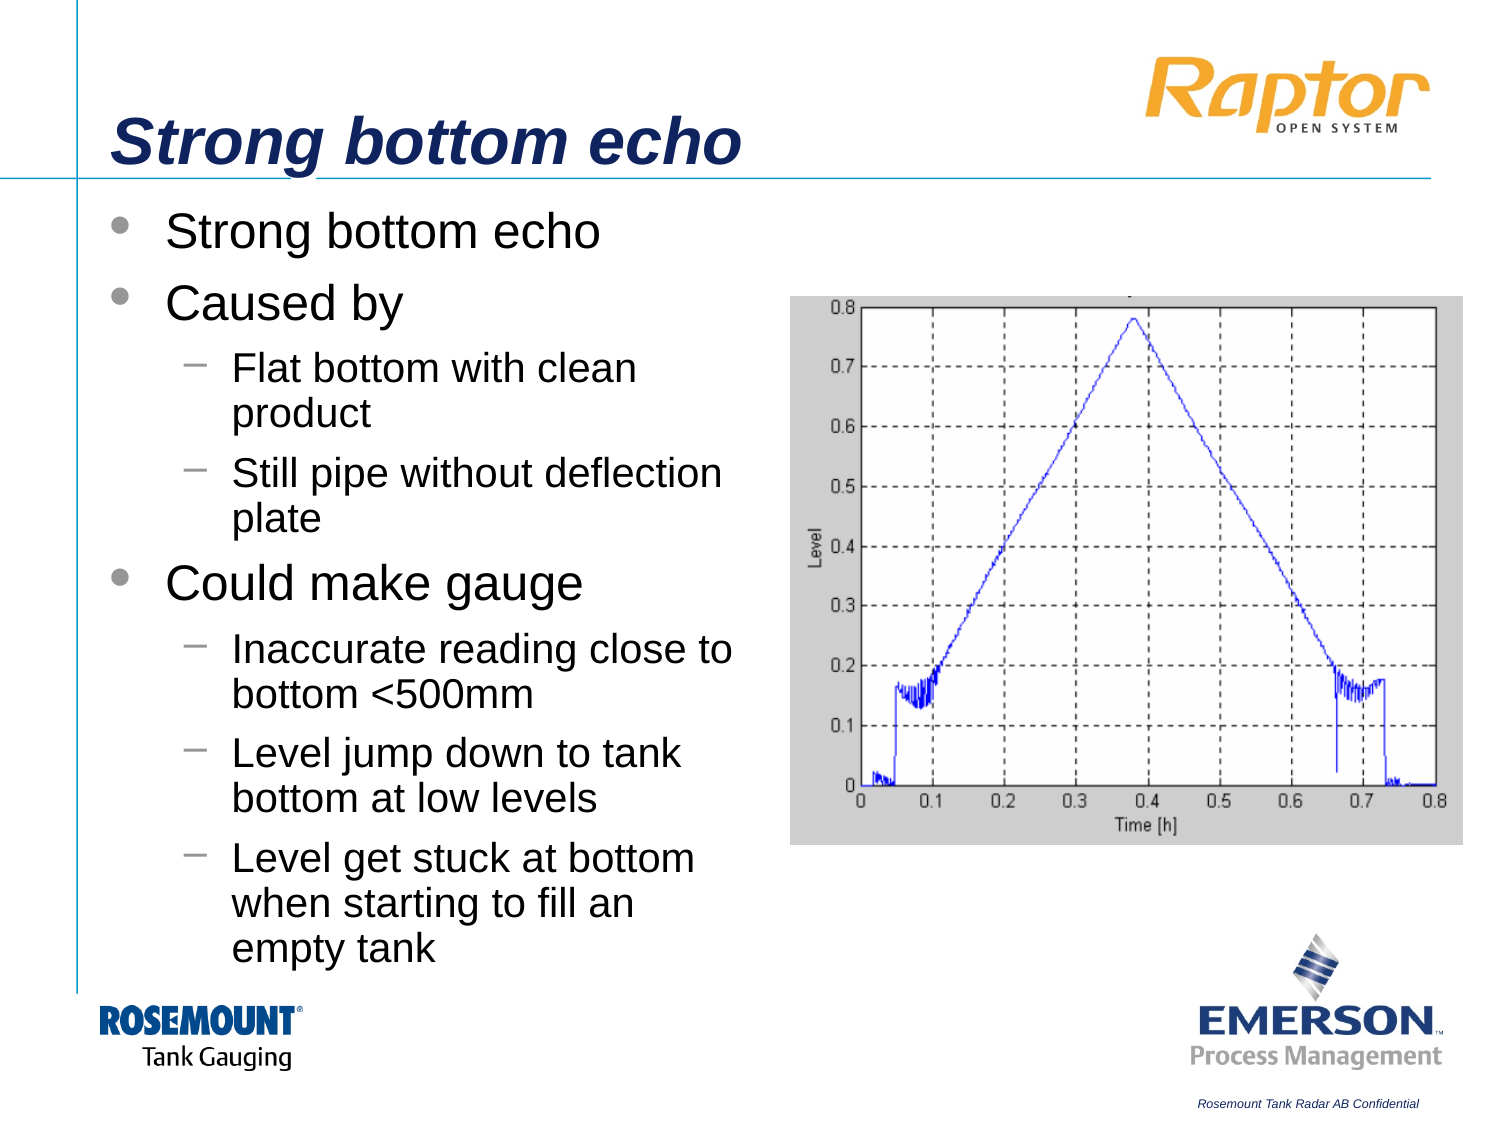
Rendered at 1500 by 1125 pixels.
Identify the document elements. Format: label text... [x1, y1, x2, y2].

picture [100, 1005, 303, 1071]
list Strong bottom echo Caused by Flat bottom with clean product Still pipe without deflection plate Could make gauge Inaccurate reading close to bottom <500mm Level jump down to tank bottom at low levels Level get stuck at bottom when starting to fill an empty tank [93, 197, 766, 944]
picture [1173, 905, 1461, 1098]
title Strong bottom echo [95, 66, 1342, 186]
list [790, 296, 1463, 846]
picture [1139, 54, 1436, 135]
